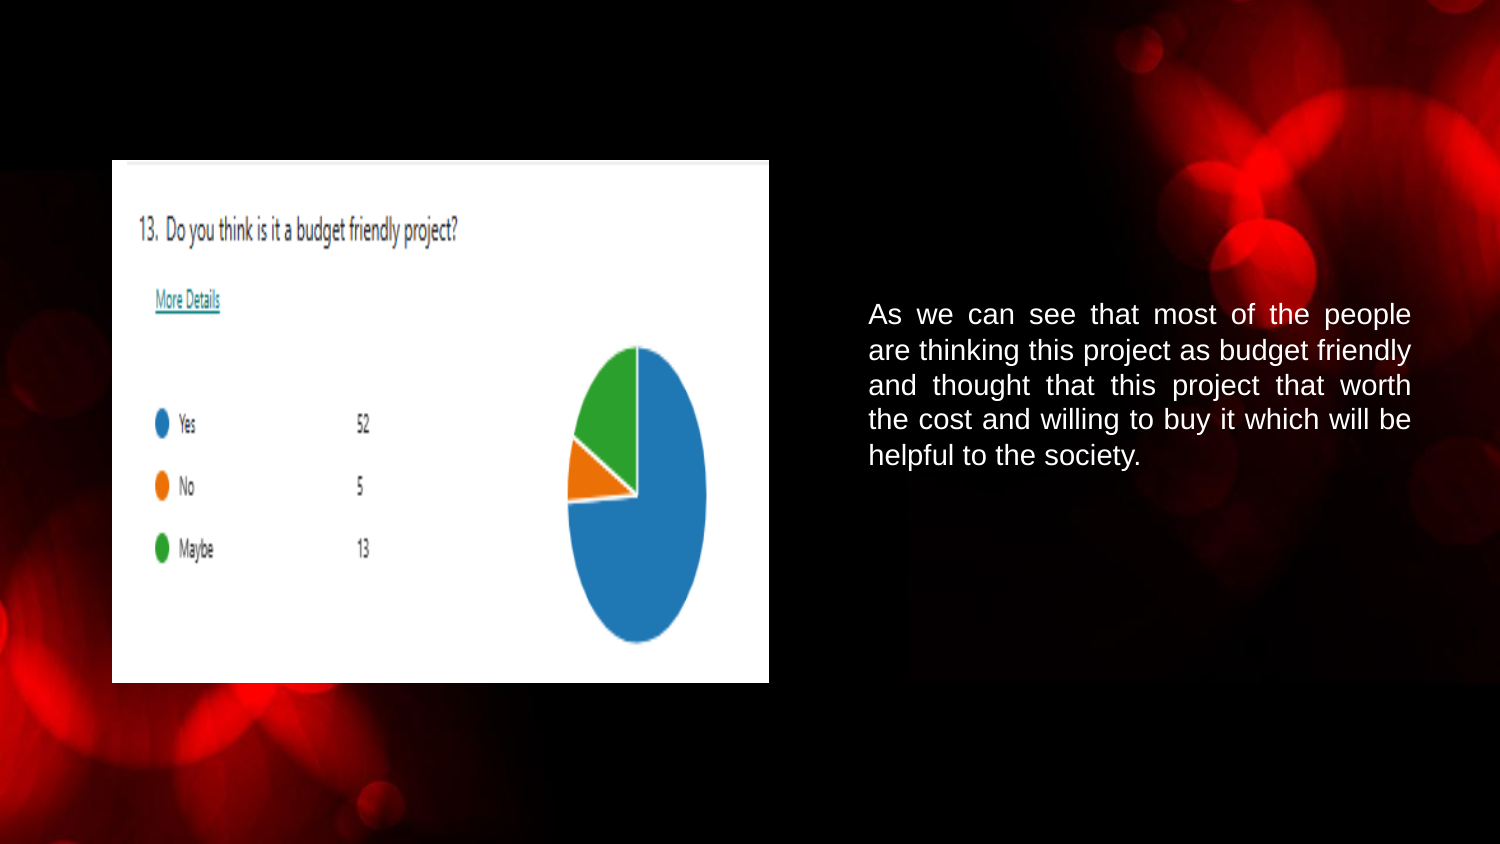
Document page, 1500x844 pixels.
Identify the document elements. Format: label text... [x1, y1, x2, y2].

picture [0, 0, 1500, 844]
text_box As we can see that most of the people are thinking this project as budget friendly and thought that this project that worth the cost and willing to buy it which will be helpful to the society. [853, 280, 1428, 692]
